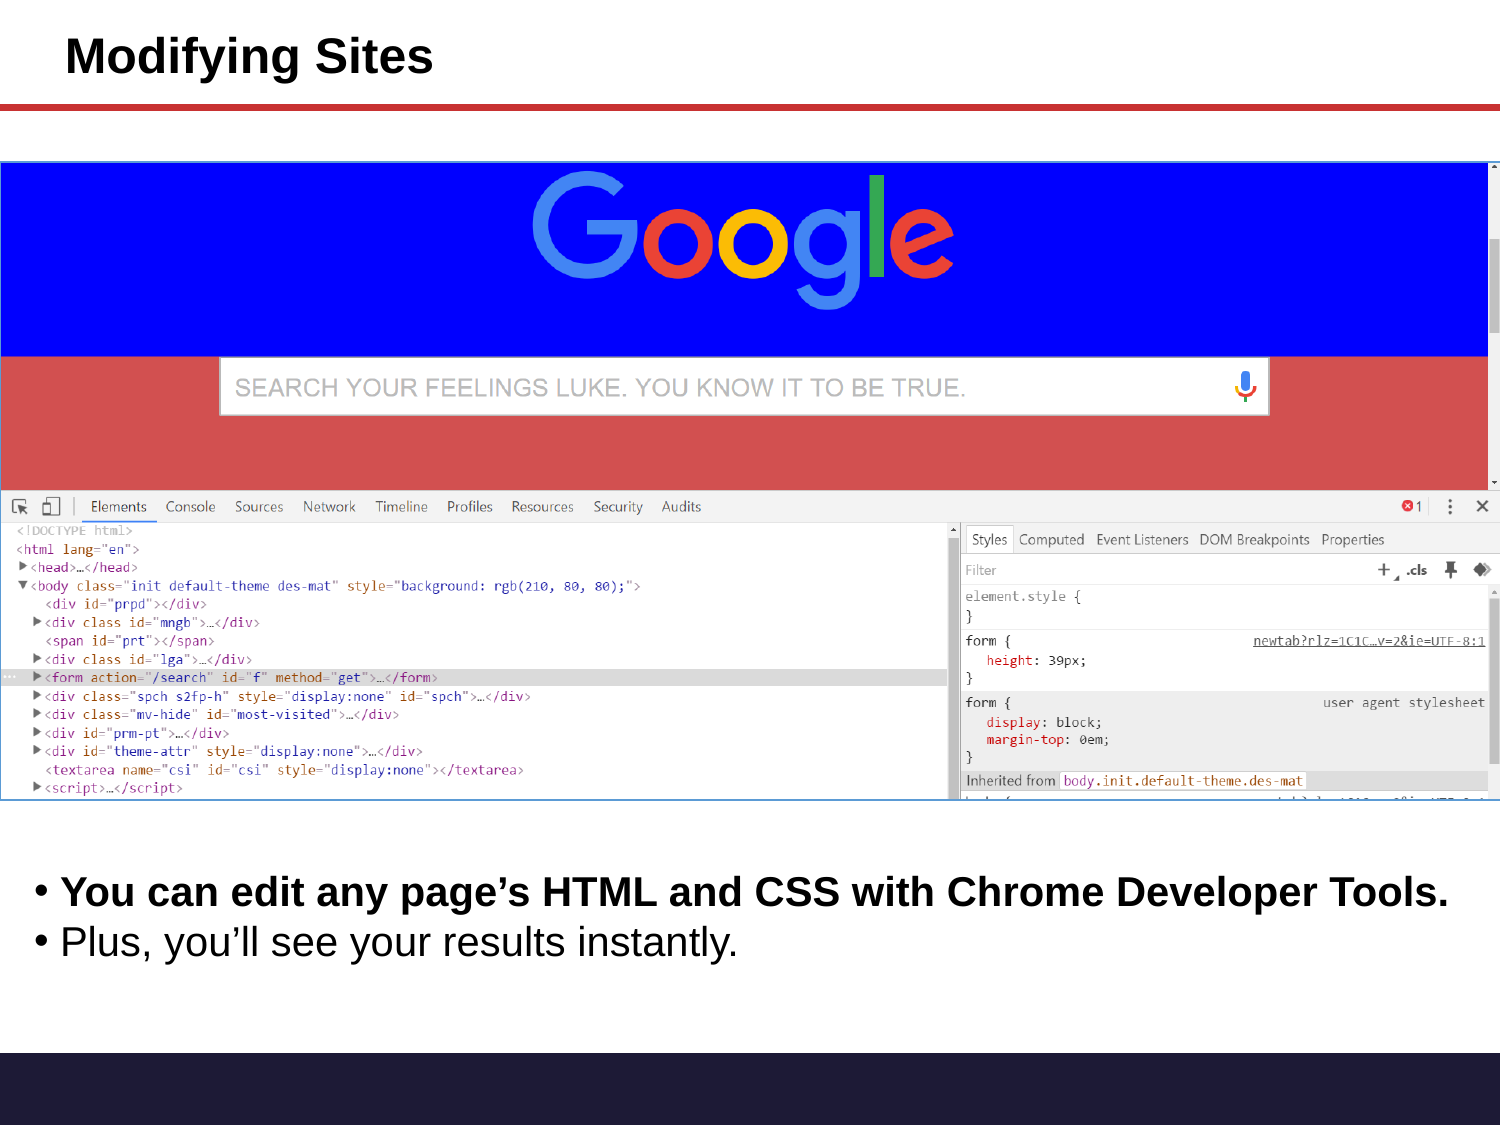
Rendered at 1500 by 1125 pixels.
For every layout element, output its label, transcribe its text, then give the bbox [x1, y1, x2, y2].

text_box You can edit any page’s HTML and CSS with Chrome Developer Tools. Plus, you’ll see your results instantly. [19, 849, 1482, 958]
text_box Modifying Sites [50, 16, 1188, 91]
picture [0, 162, 1500, 800]
